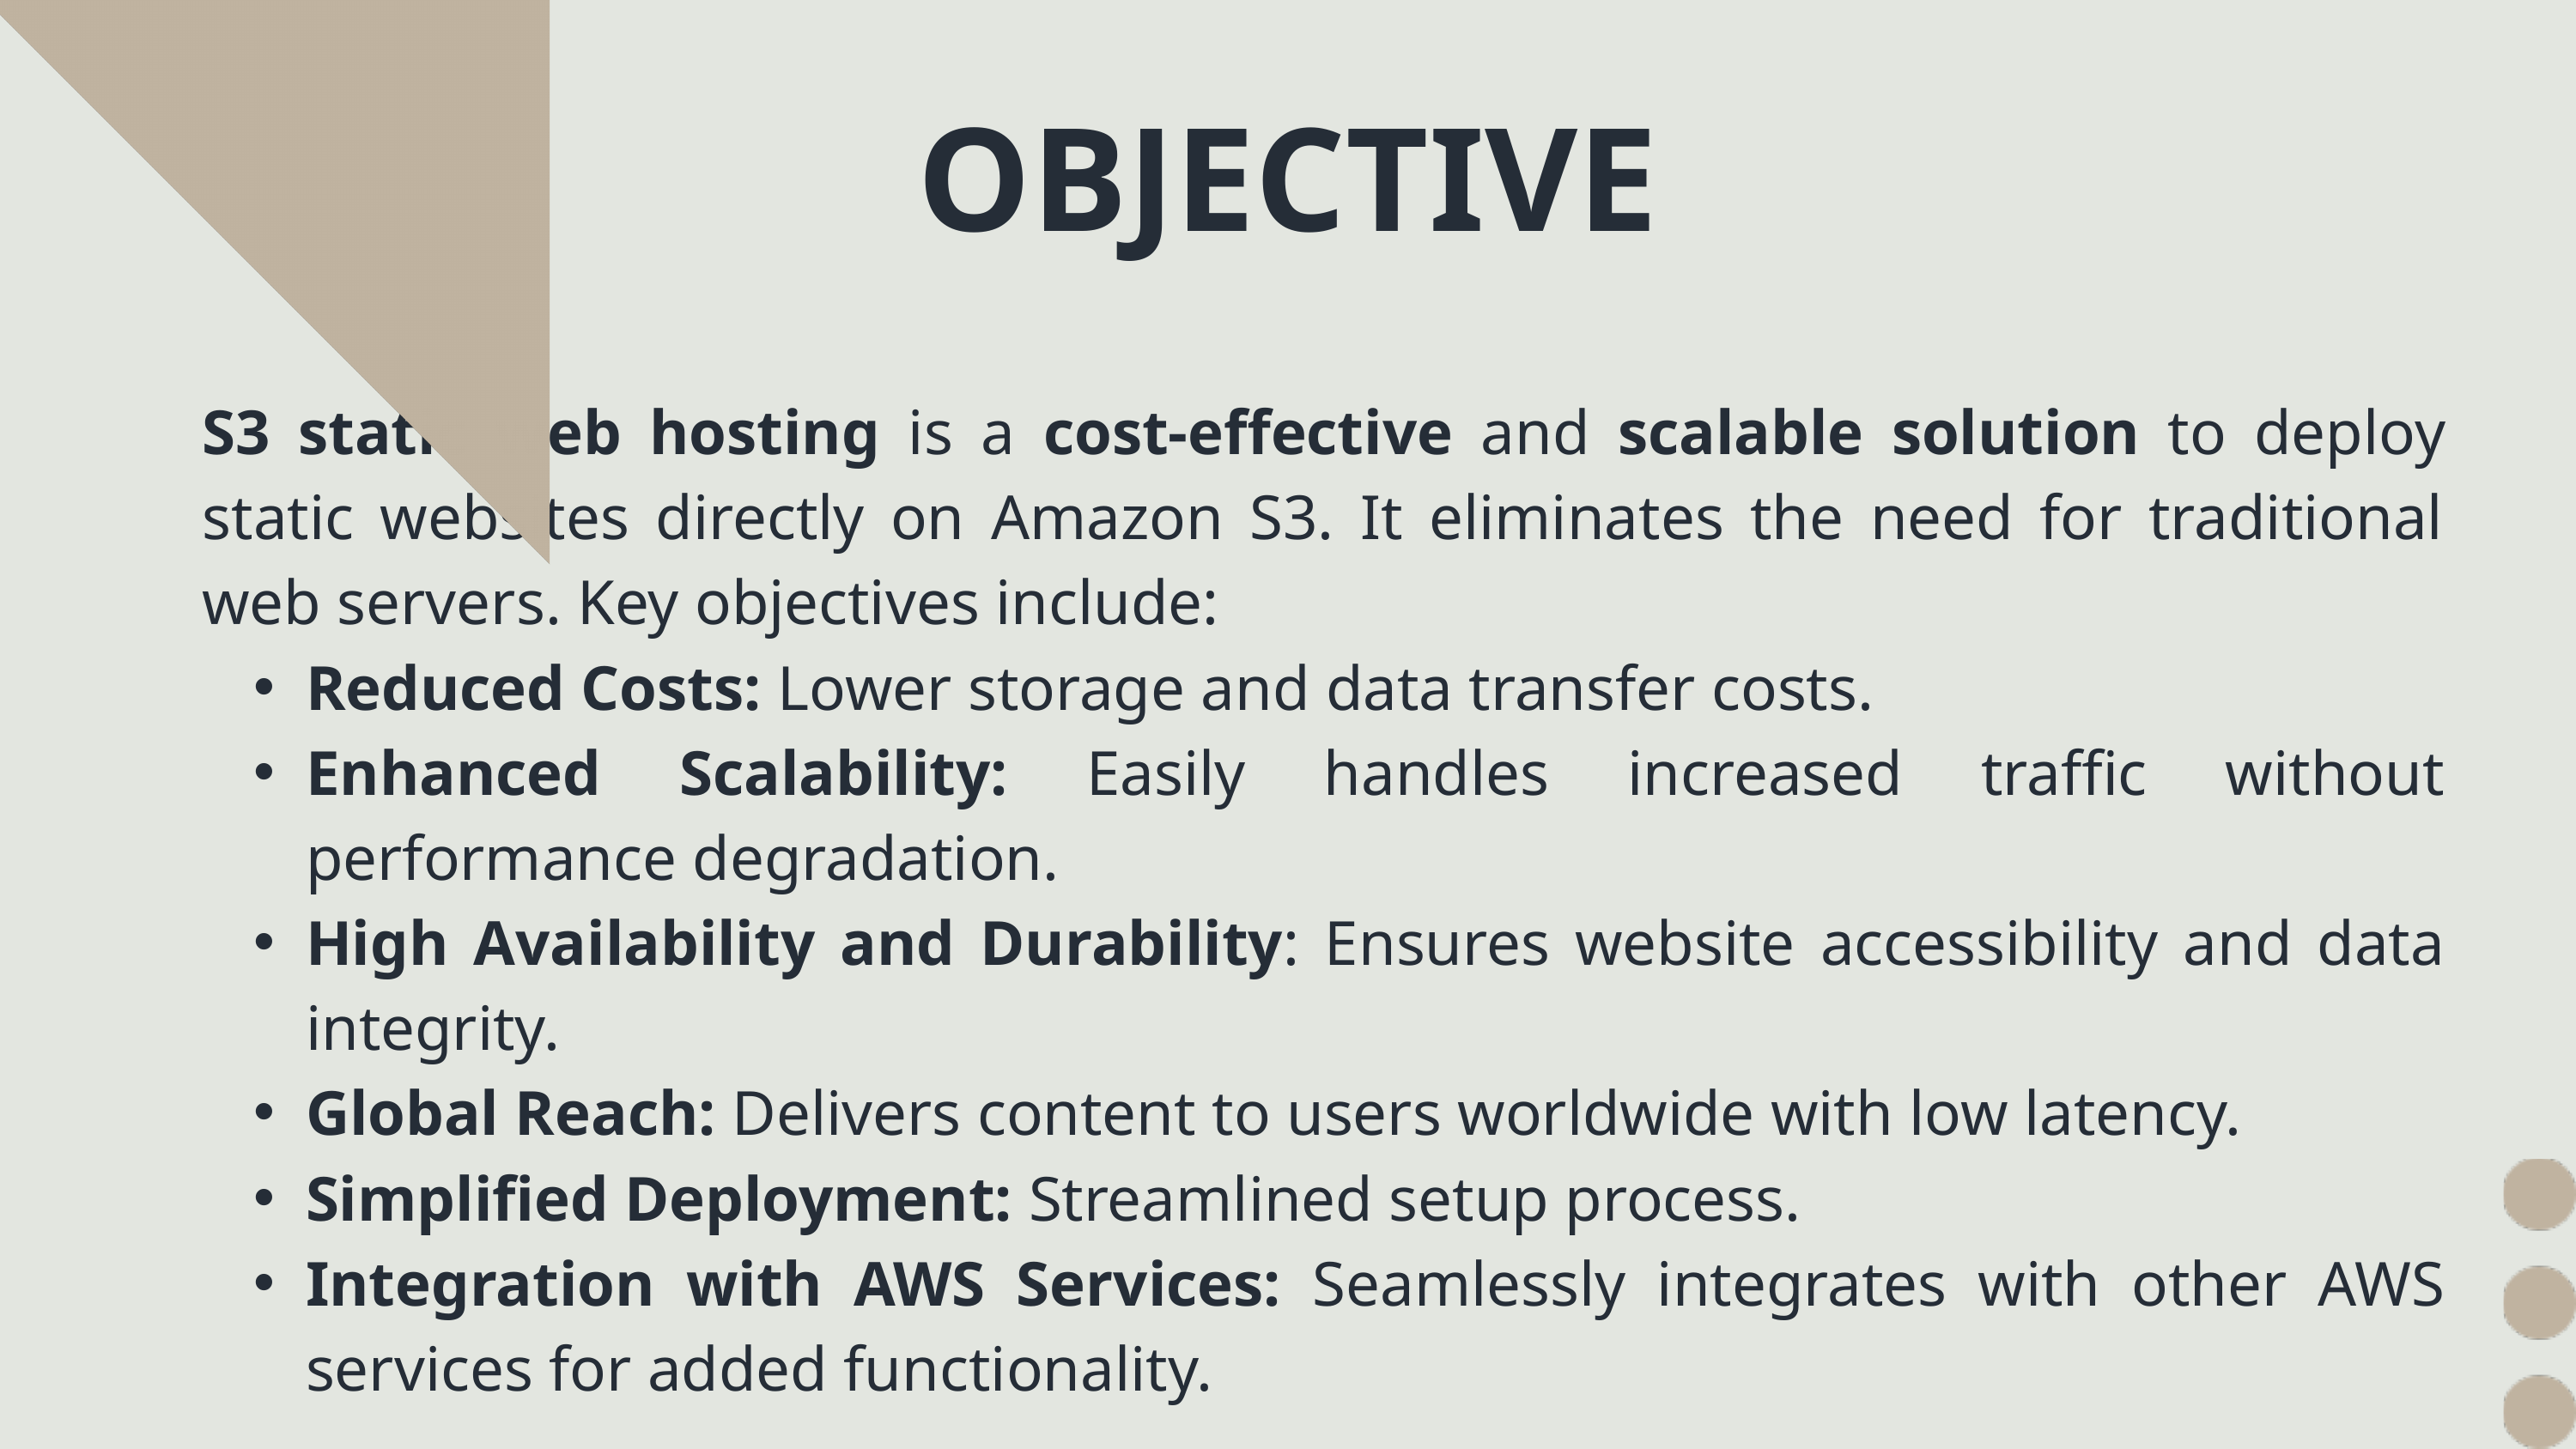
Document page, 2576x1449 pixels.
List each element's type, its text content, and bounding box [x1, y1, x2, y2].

text_box [2503, 1159, 2576, 1449]
text_box OBJECTIVE [750, 145, 1826, 260]
text_box S3 static web hosting is a cost-effective and scalable solution to deploy static websites directly on Amazon S3. It eliminates the need for traditional web servers. Key objectives include: Reduced Costs: Lower storage and data transfer costs. Enhanced Scalability: Easily handles increased traffic without performance degradation. High Availability and Durability: Ensures website accessibility and data integrity. Global Reach: Delivers content to users worldwide with low latency. Simplified Deployment: Streamlined setup process. Integration with AWS Services: Seamlessly integrates with other AWS services for added functionality. [202, 381, 2446, 1404]
text_box [0, 0, 550, 565]
